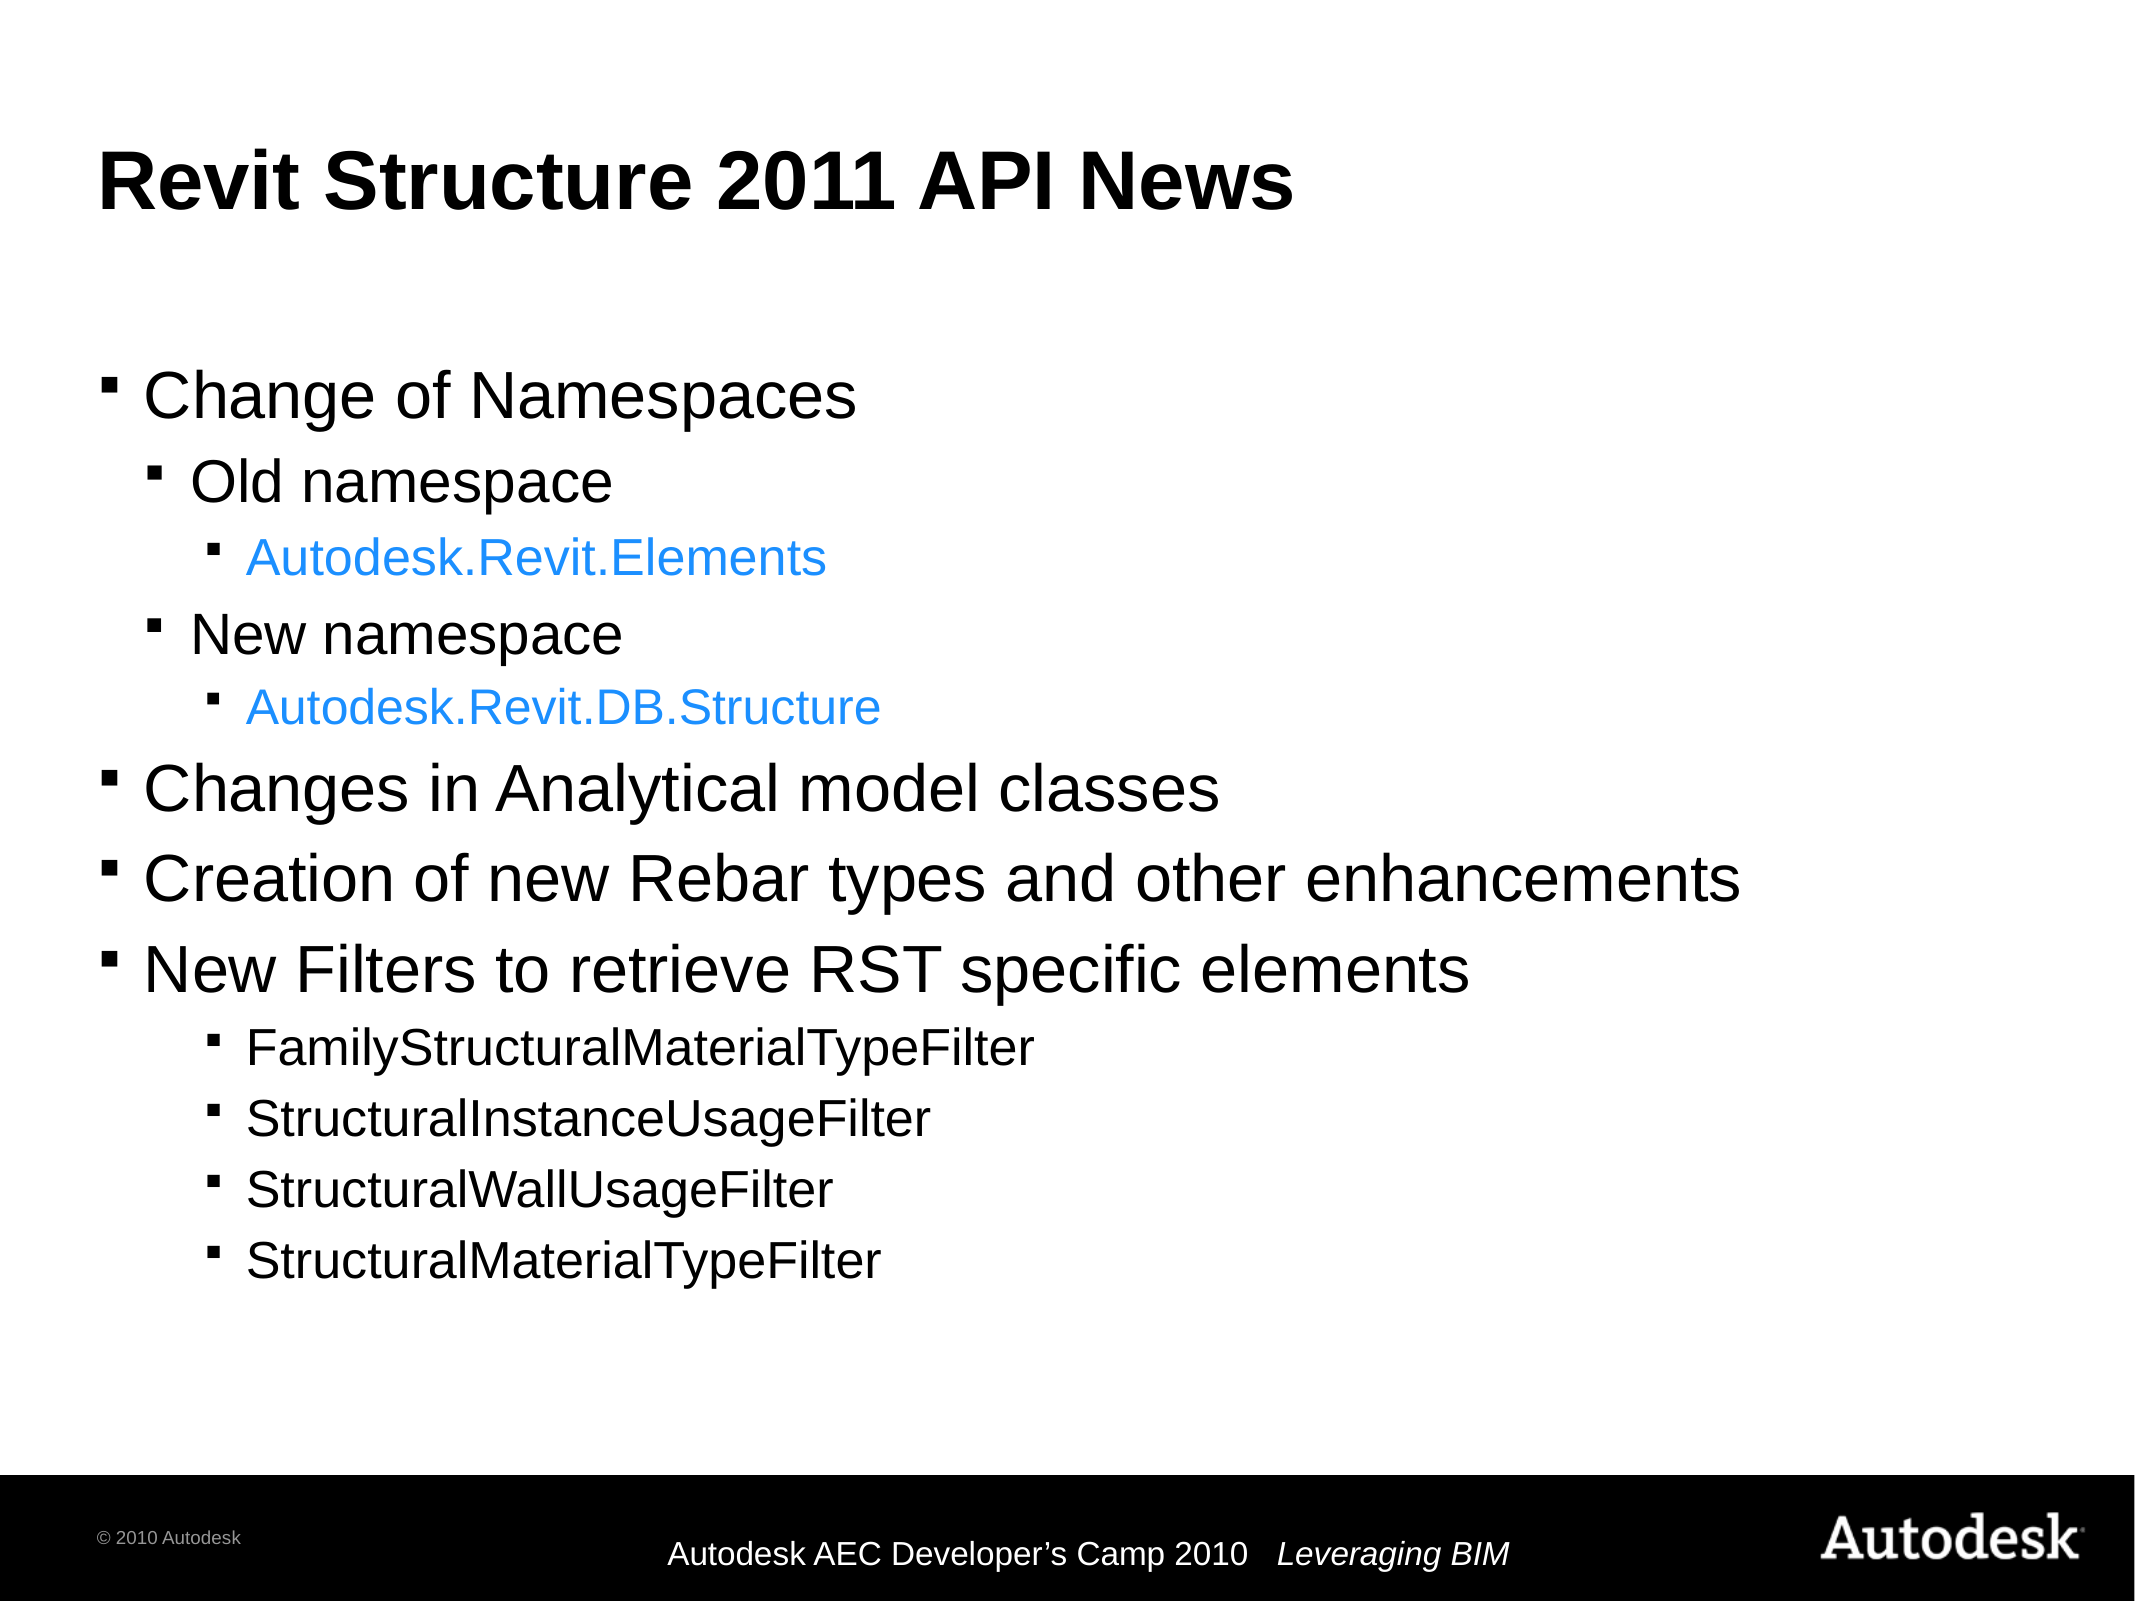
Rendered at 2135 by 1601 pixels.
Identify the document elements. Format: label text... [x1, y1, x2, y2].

title Revit Structure 2011 API News [96, 59, 2028, 293]
list Change of Namespaces Old namespace Autodesk.Revit.Elements New namespace Autodesk.Revit.DB.Structure Changes in Analytical model classes Creation of new Rebar types and other enhancements New Filters to retrieve RST specific elements FamilyStructuralMaterialTypeFilter StructuralInstanceUsageFilter StructuralWallUsageFilter StructuralMaterialTypeFilter [96, 351, 2028, 1452]
picture [0, 1475, 2135, 1601]
